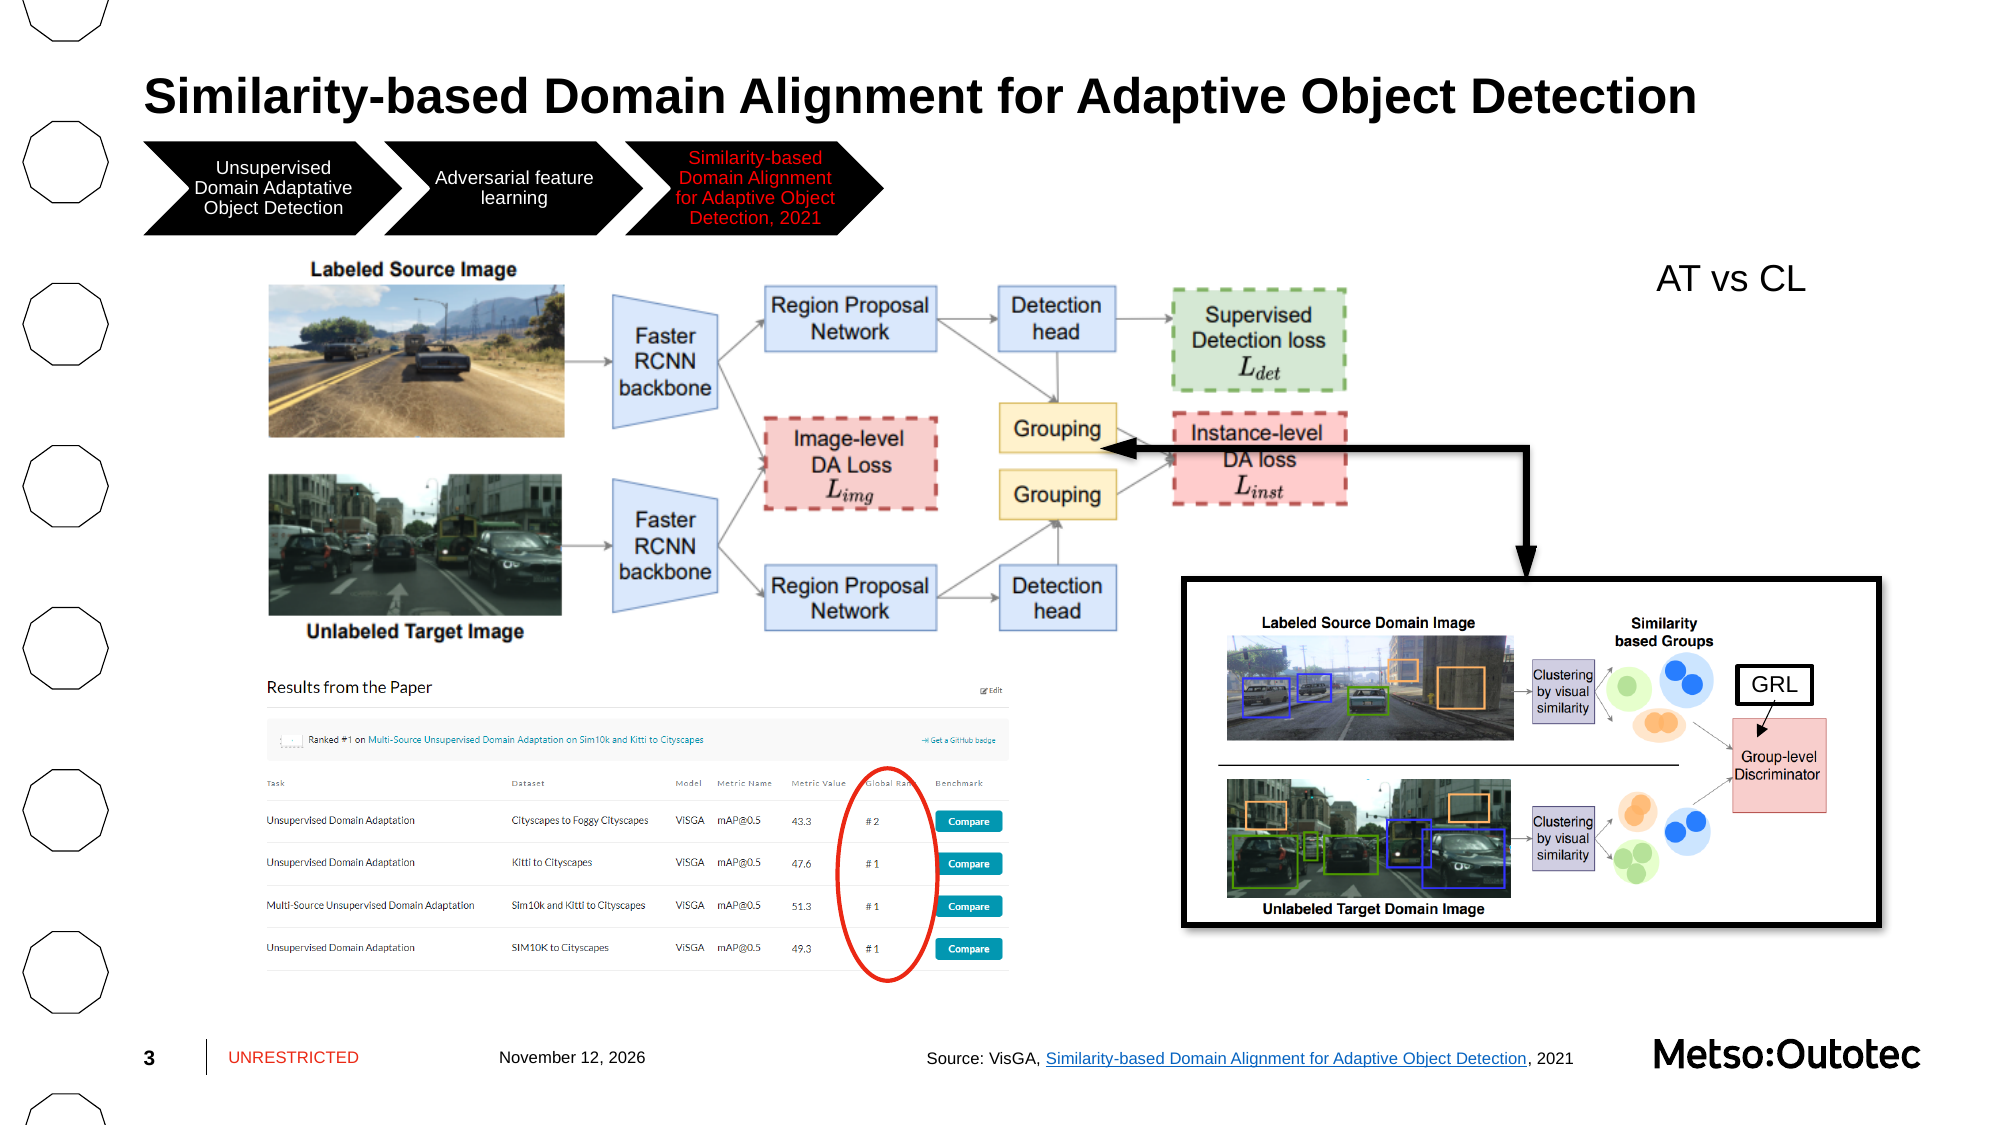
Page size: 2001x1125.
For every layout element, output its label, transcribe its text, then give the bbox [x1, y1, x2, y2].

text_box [249, 665, 1040, 995]
text_box Similarity-based Domain Alignment for Adaptive Object Detection [143, 70, 1857, 148]
footer UNRESTRICTED [228, 1039, 486, 1075]
slide_number 3 [143, 1039, 207, 1075]
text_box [137, 139, 888, 238]
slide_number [499, 1039, 913, 1075]
text_box Source: VisGA, Similarity-based Domain Alignment for Adaptive Object Detection, 2021 [926, 1039, 1602, 1075]
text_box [201, 188, 1877, 923]
